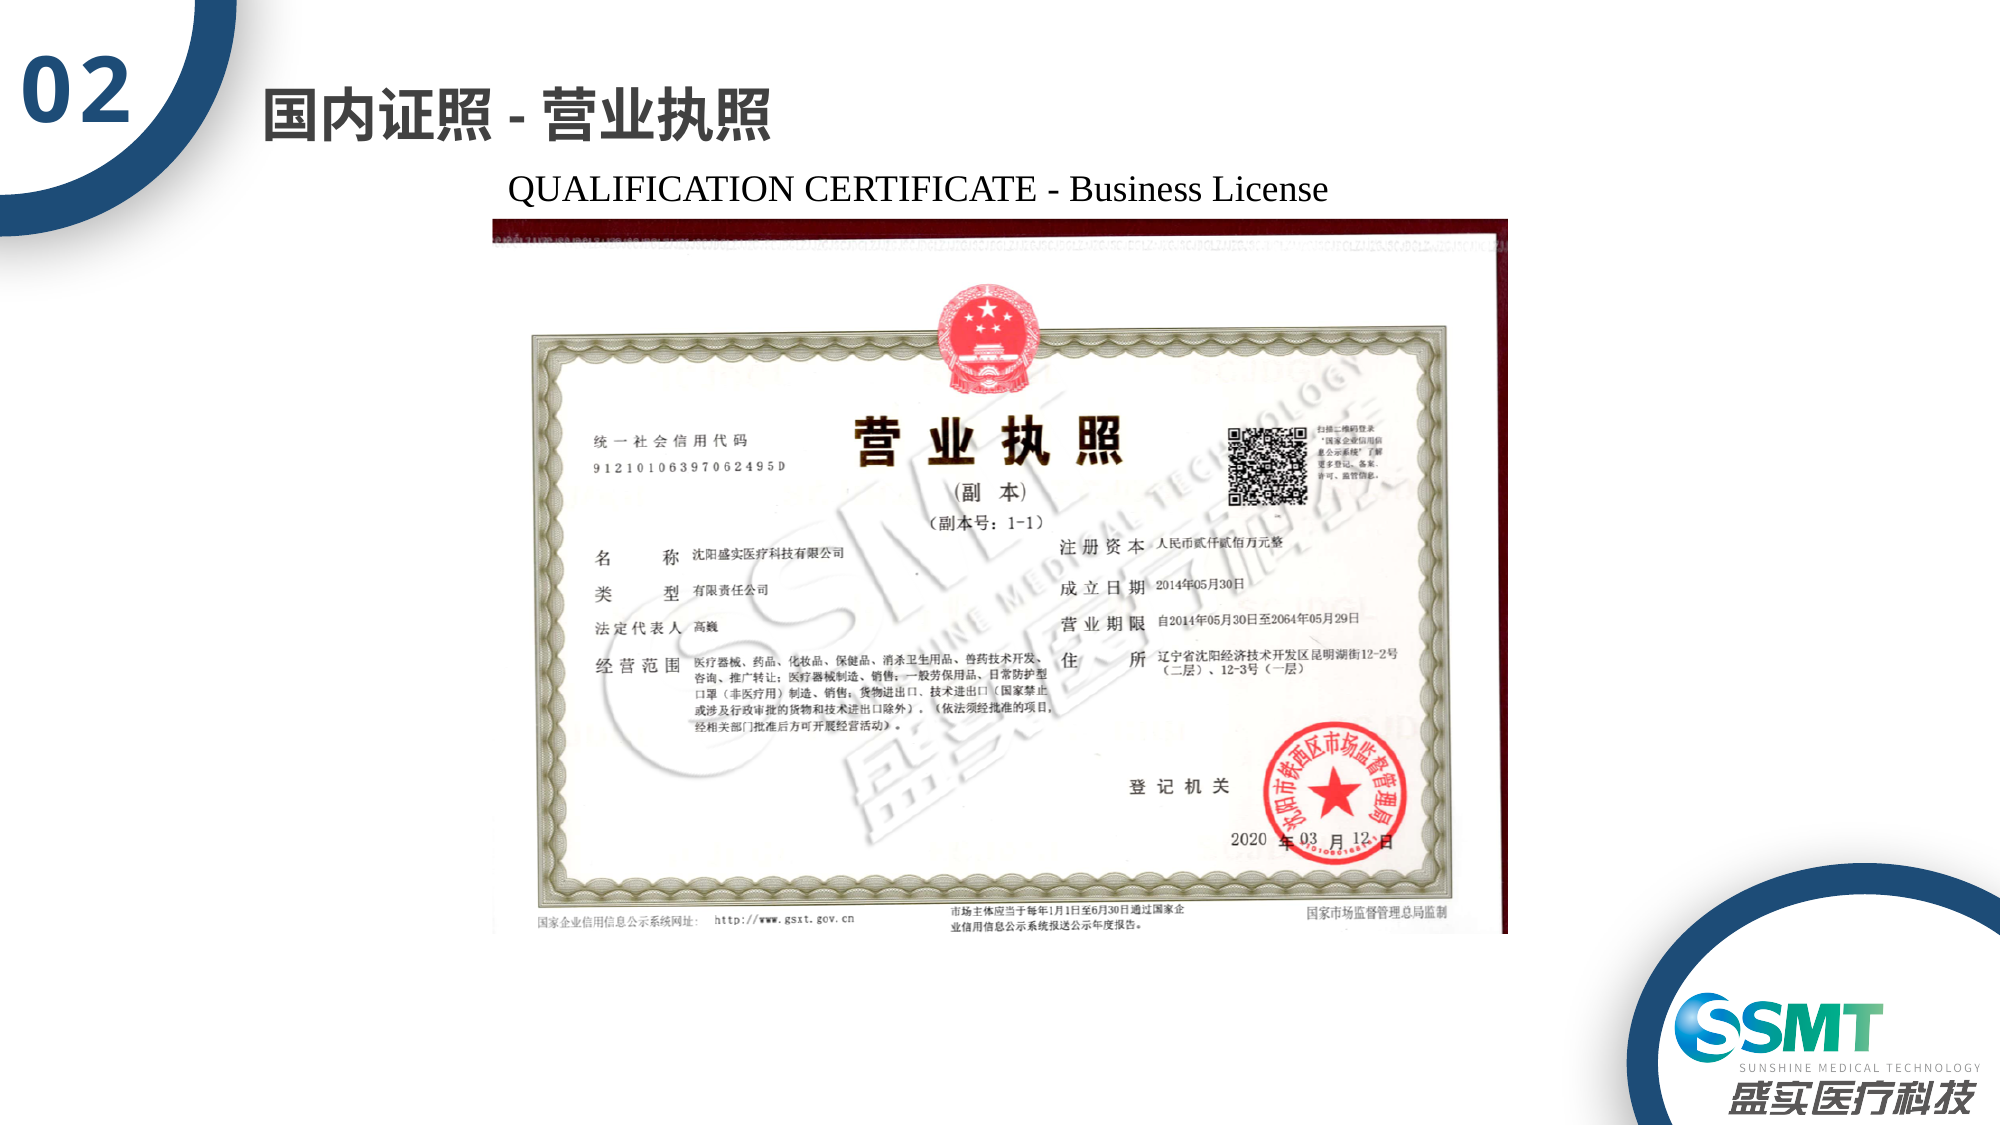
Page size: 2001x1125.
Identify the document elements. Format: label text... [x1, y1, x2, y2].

text_box [0, 0, 217, 217]
picture [492, 217, 1508, 934]
text_box QUALIFICATION CERTIFICATE - Business License [493, 156, 1475, 217]
text_box 02 [0, 22, 153, 148]
text_box 国内证照-营业执照 [246, 71, 788, 156]
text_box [1642, 878, 2000, 1125]
